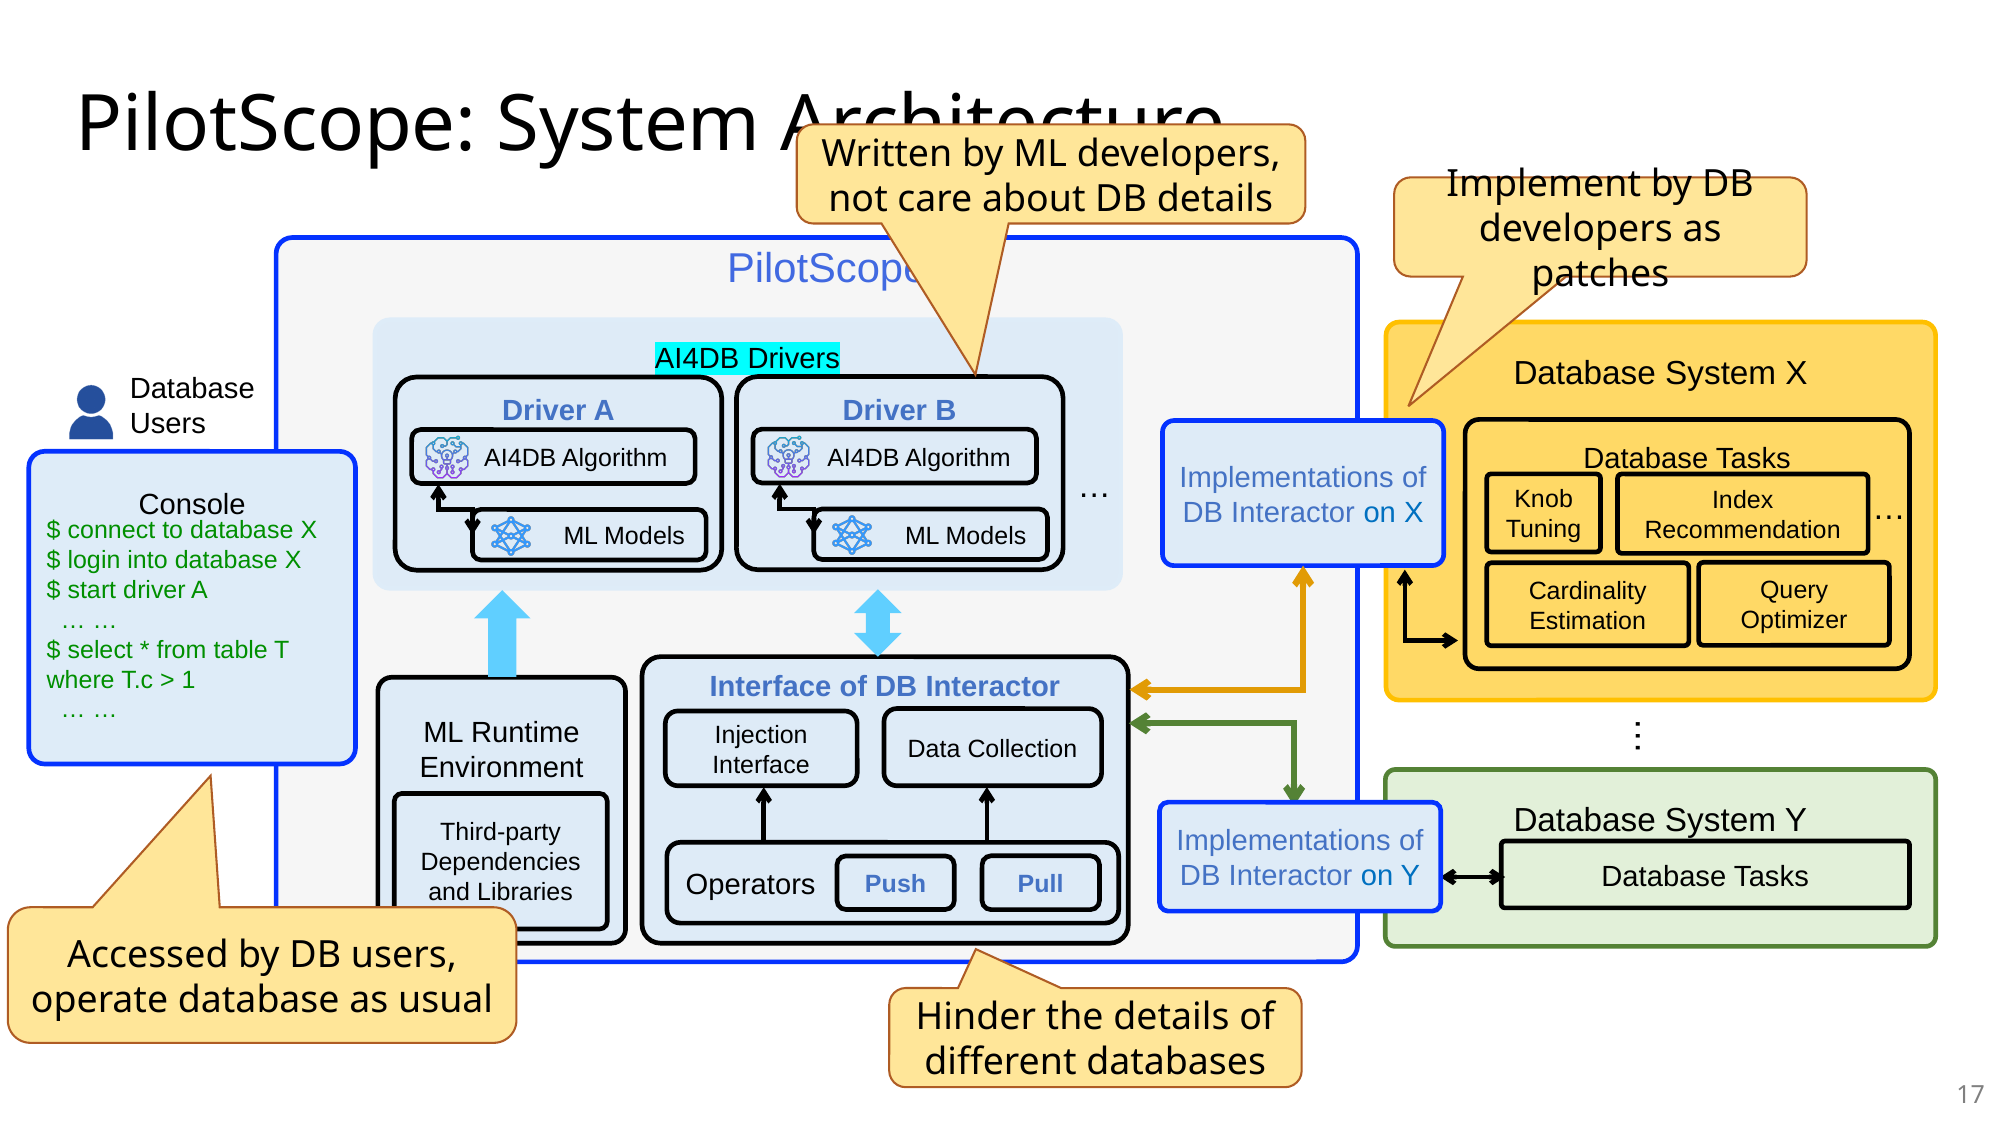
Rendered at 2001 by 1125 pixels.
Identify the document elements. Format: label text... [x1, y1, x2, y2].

text_box Written by ML developers, not care about DB details [795, 123, 1307, 233]
text_box Hinder the details of different databases [888, 962, 1303, 1089]
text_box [28, 233, 1972, 962]
text_box Accessed by DB users, operate database as usual [6, 906, 518, 1044]
slide_number 16 [1550, 1065, 2000, 1125]
text_box PilotScope: System Architecture [60, 16, 1786, 233]
text_box Implement by DB developers as patches [1393, 176, 1808, 233]
